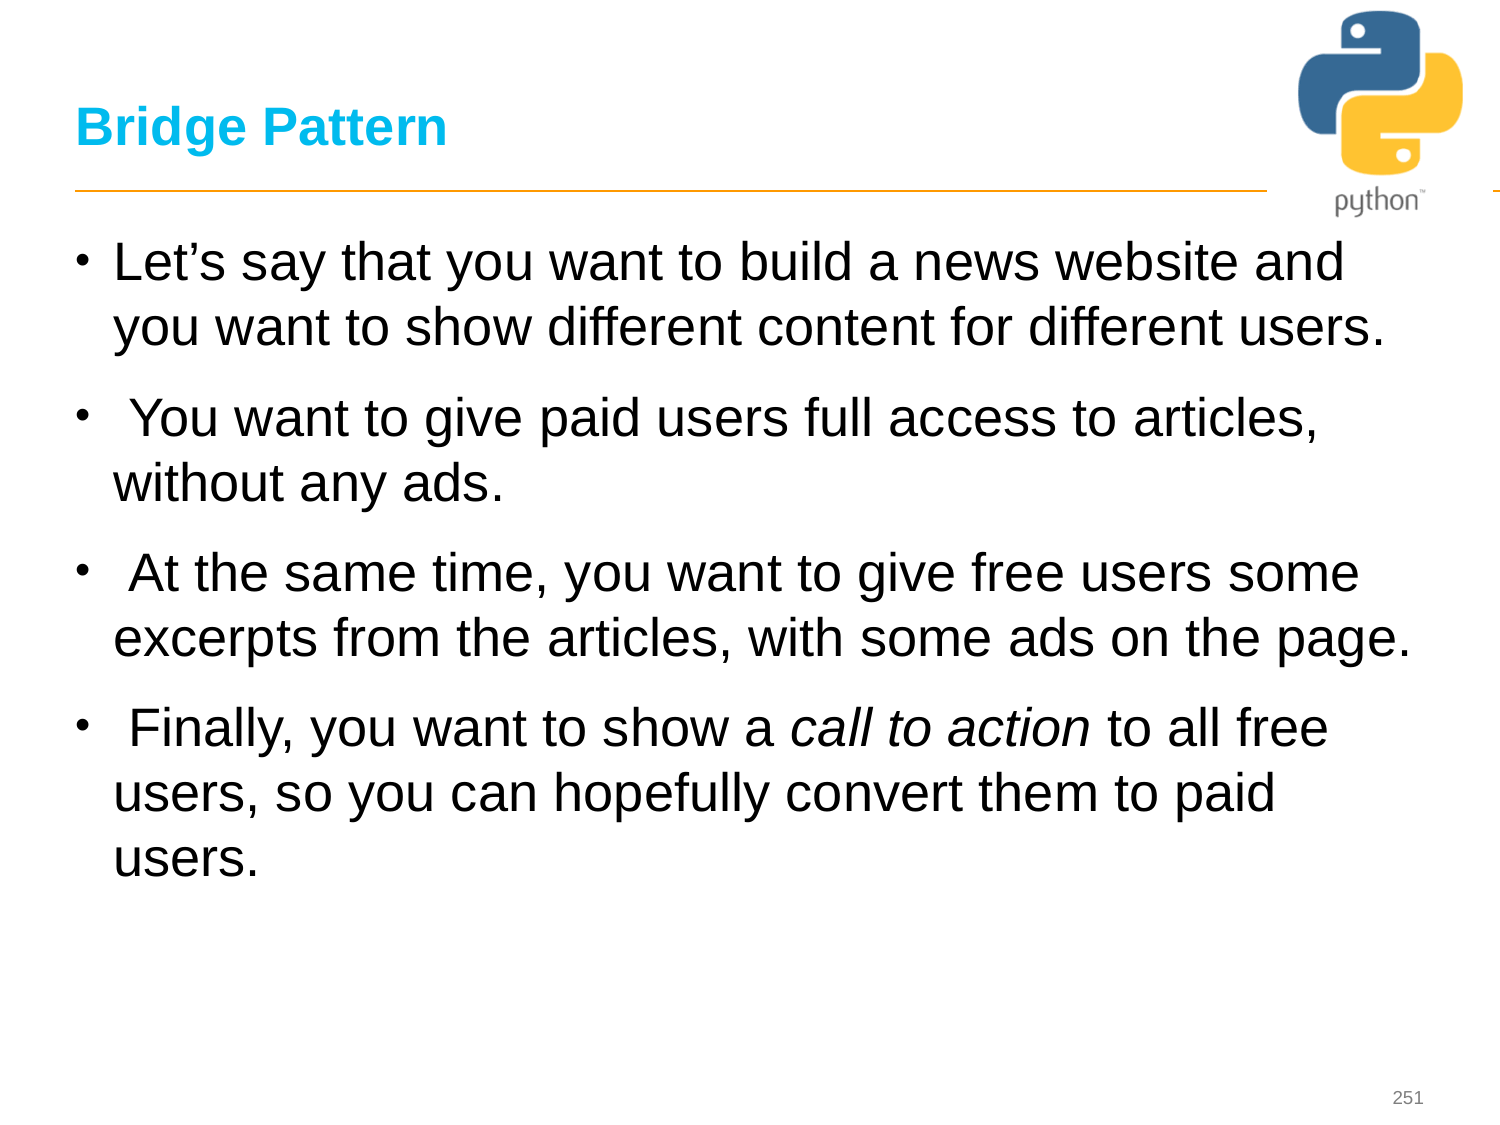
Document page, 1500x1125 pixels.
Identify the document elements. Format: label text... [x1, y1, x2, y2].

title Bridge Pattern [75, 27, 1422, 157]
picture [1267, 5, 1493, 222]
list Let’s say that you want to build a news website and you want to show different content for different users. You want to give paid users full access to articles, without any ads. At the same time, you want to give free users some excerpts from the articles, with some ads on the page. Finally, you want to show a call to action to all free users, so you can hopefully convert them to paid users. [75, 226, 1425, 1018]
